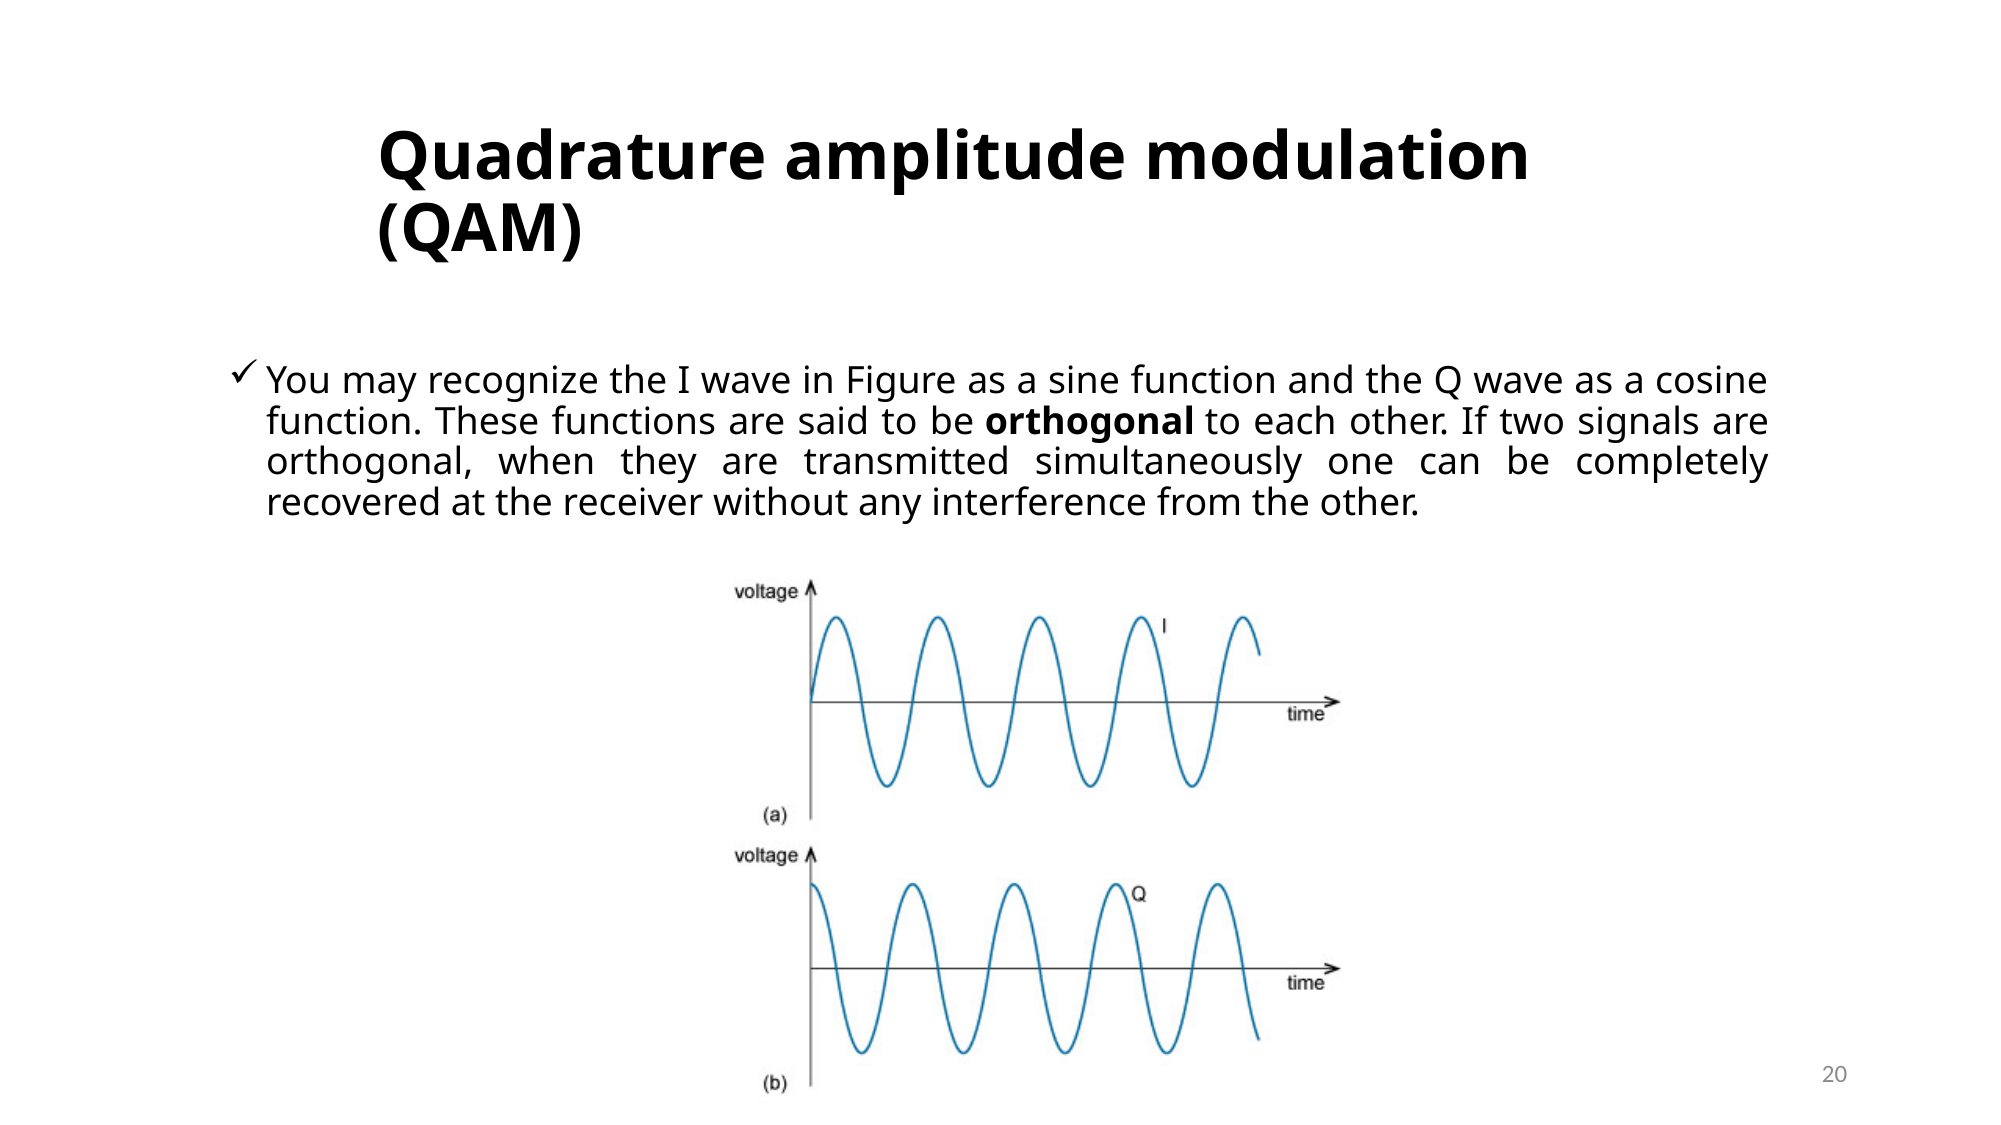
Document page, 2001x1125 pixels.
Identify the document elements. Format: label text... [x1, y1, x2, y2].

slide_number 20 [1412, 1042, 1863, 1103]
list You may recognize the I wave in Figure as a sine function and the Q wave as a cosine function. These functions are said to be orthogonal to each other. If two signals are orthogonal, when they are transmitted simultaneously one can be completely recovered at the receiver without any interference from the other. [213, 354, 1785, 638]
title Quadrature amplitude modulation (QAM) [362, 99, 1713, 288]
picture [733, 578, 1342, 1098]
